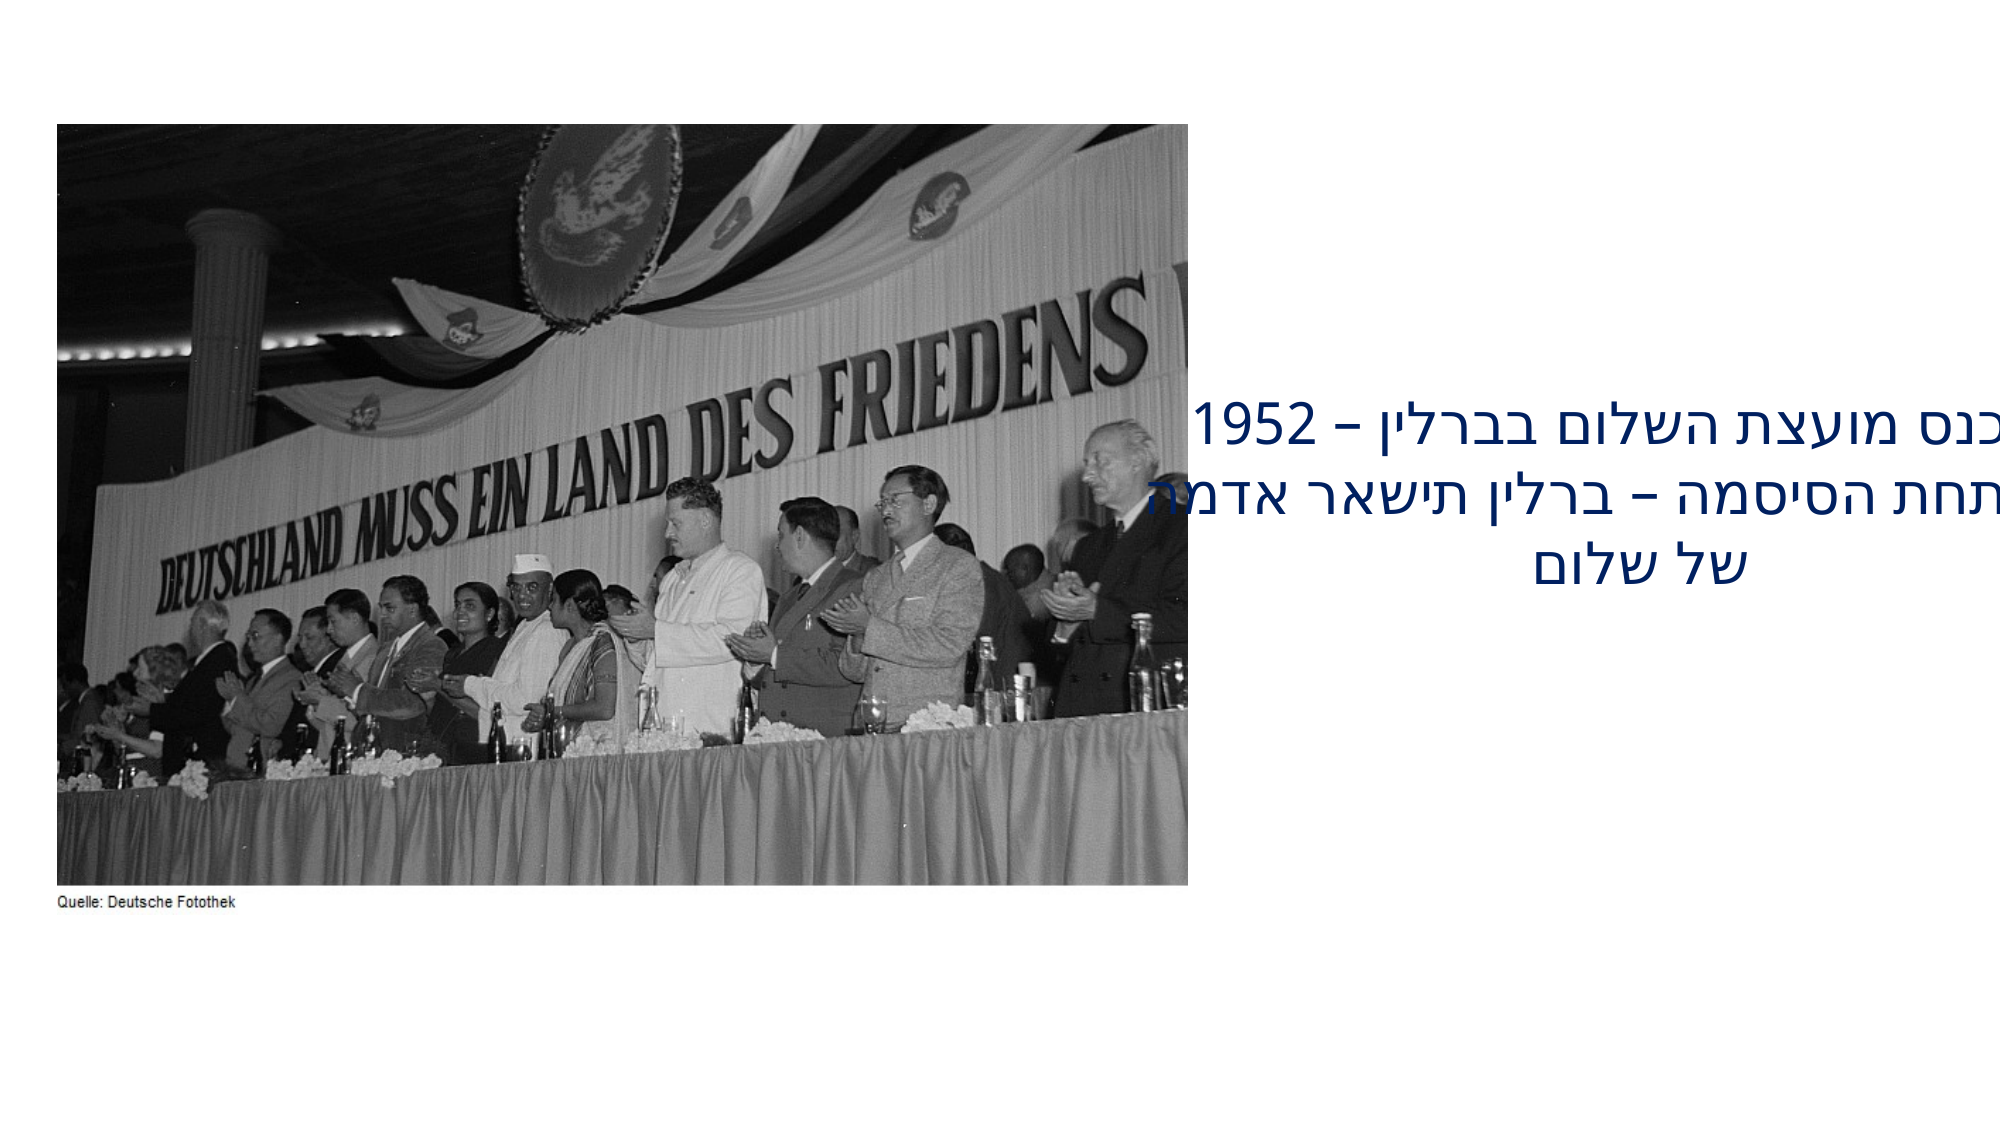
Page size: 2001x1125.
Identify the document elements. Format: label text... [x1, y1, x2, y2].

text_box כנס מועצת השלום בברלין – 1952 תחת הסיסמה – ברלין תישאר אדמה של שלום [1188, 378, 2000, 604]
picture [57, 124, 1188, 915]
